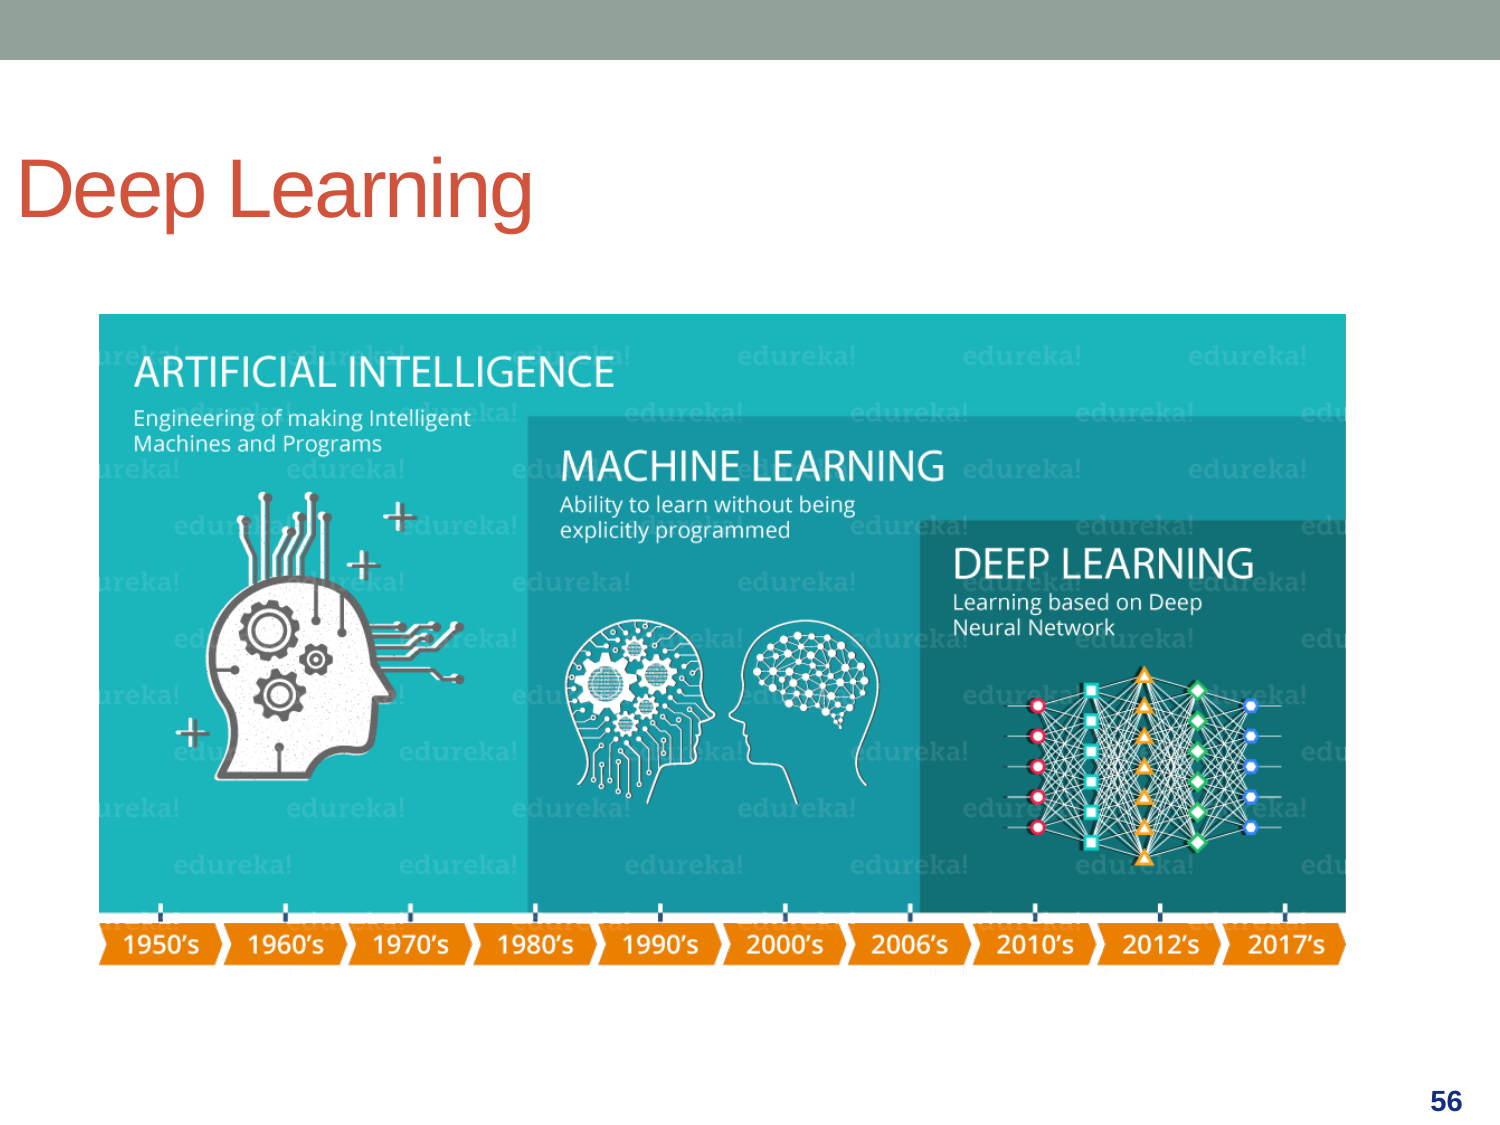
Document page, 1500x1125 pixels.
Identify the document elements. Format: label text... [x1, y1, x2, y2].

slide_number 56 [1415, 1070, 1499, 1125]
title Deep Learning [0, 101, 1325, 266]
picture [88, 314, 1357, 977]
text_box [64, 278, 1483, 1047]
